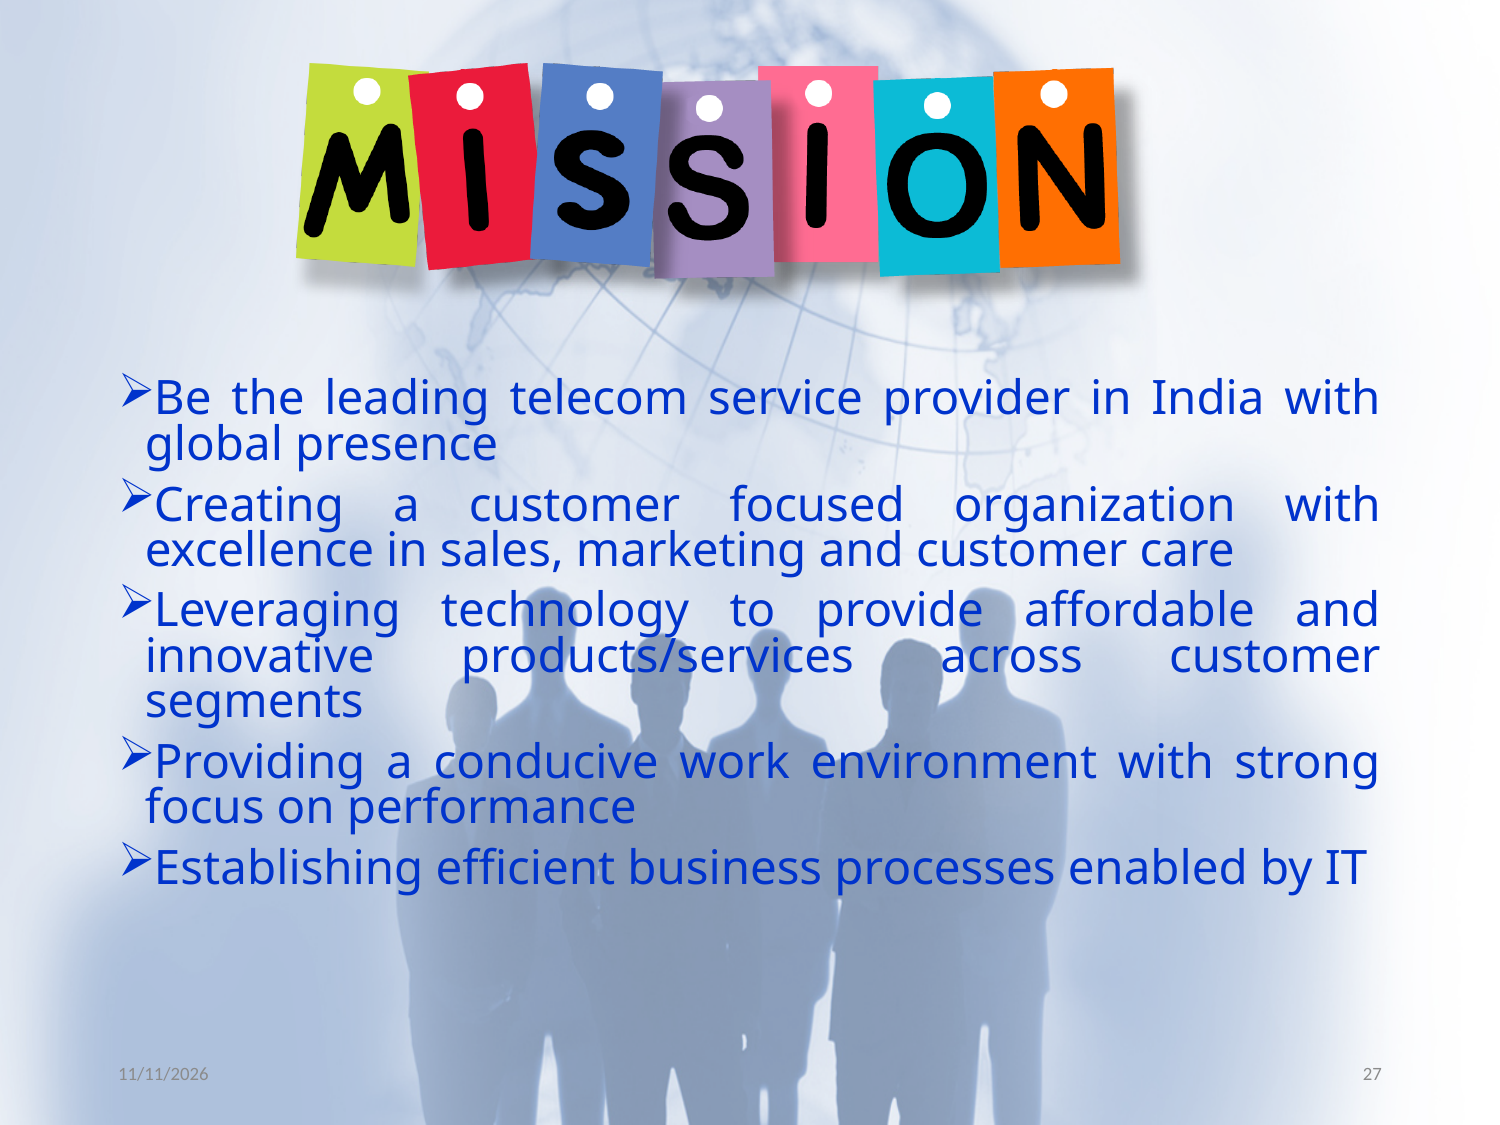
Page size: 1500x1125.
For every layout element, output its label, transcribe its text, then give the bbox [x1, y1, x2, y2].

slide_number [103, 1042, 441, 1103]
slide_number 27 [1059, 1042, 1397, 1103]
list Be the leading telecom service provider in India with global presence Creating a customer focused organization with excellence in sales, marketing and customer care Leveraging technology to provide affordable and innovative products/services across customer segments Providing a conducive work environment with strong focus on performance Establishing efficient business processes enabled by IT [103, 299, 1397, 950]
picture [269, 0, 1158, 312]
